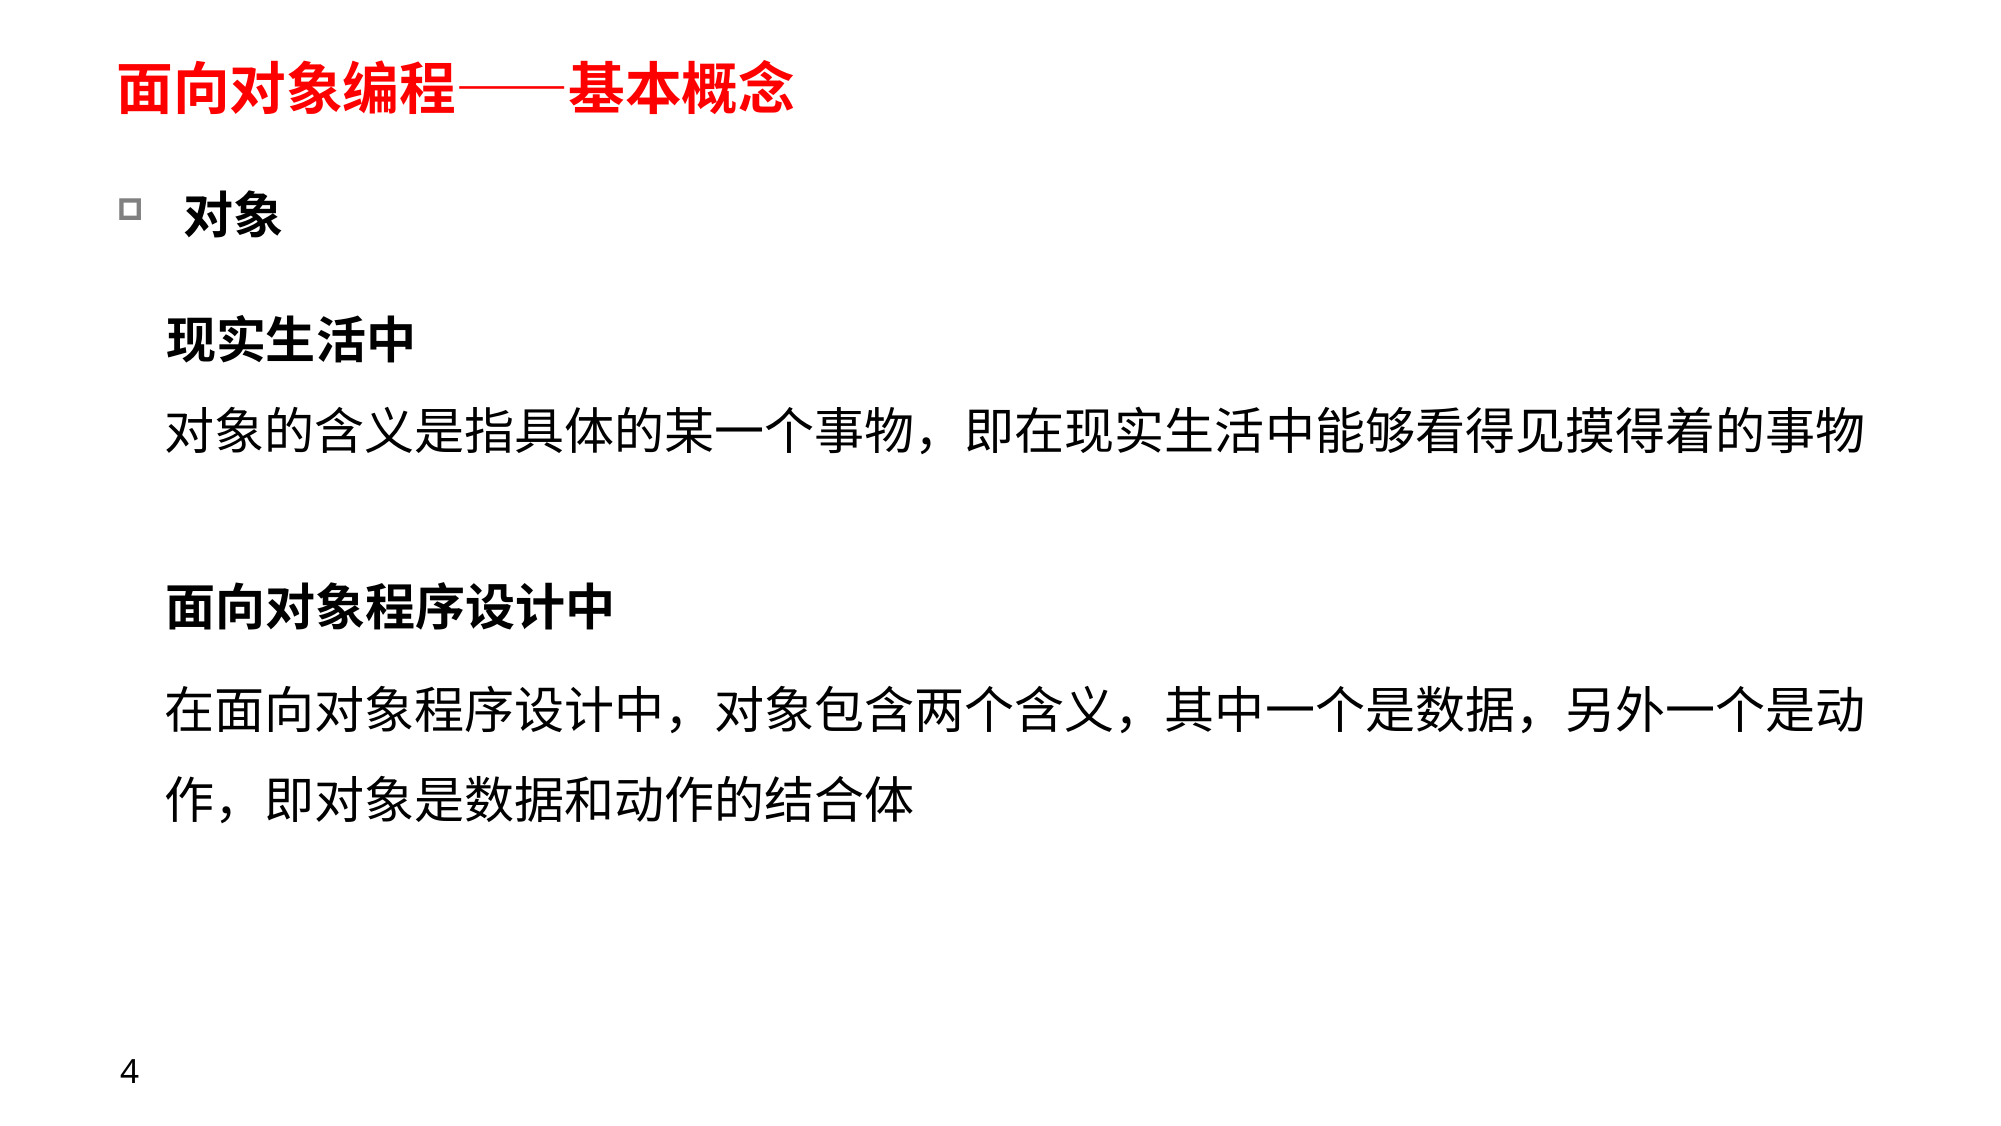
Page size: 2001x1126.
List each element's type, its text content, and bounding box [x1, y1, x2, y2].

title 面向对象编程——基本概念 [96, 42, 1916, 132]
text_box 面向对象程序设计中 [150, 568, 630, 643]
text_box 在面向对象程序设计中，对象包含两个含义，其中一个是数据，另外一个是动作，即对象是数据和动作的结合体 [149, 640, 1887, 836]
slide_number 4 [100, 1042, 567, 1103]
text_box 现实生活中 [151, 301, 431, 376]
text_box 对象的含义是指具体的某一个事物，即在现实生活中能够看得见摸得着的事物 [149, 392, 1887, 468]
list 对象 [96, 149, 1916, 244]
